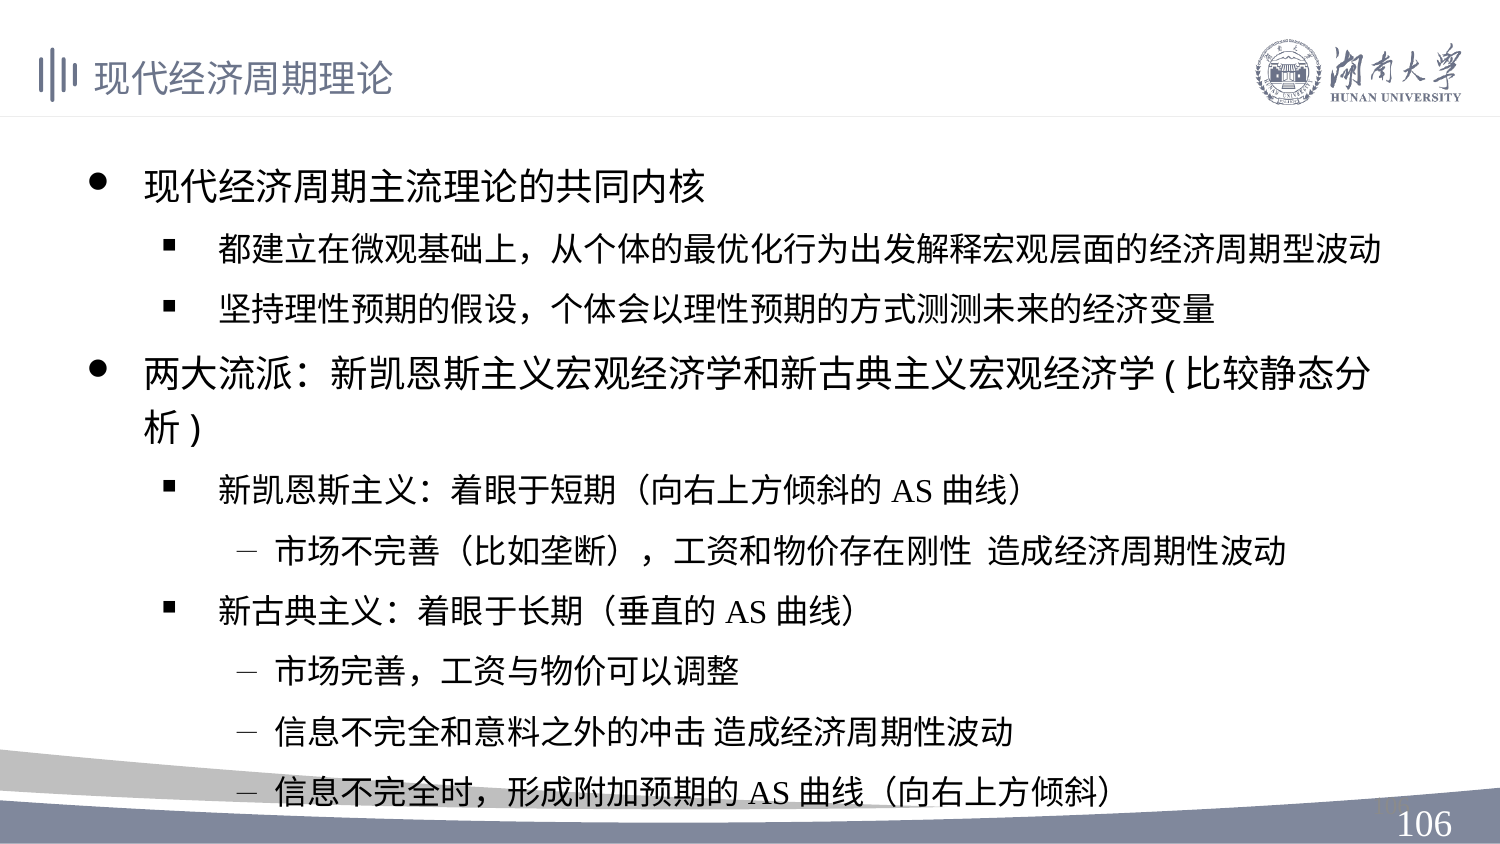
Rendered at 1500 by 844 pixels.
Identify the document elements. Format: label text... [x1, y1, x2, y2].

picture [1249, 33, 1465, 109]
slide_number 106 [1074, 782, 1425, 827]
text_box 现代经济周期理论 [79, 47, 1177, 108]
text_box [39, 47, 78, 103]
